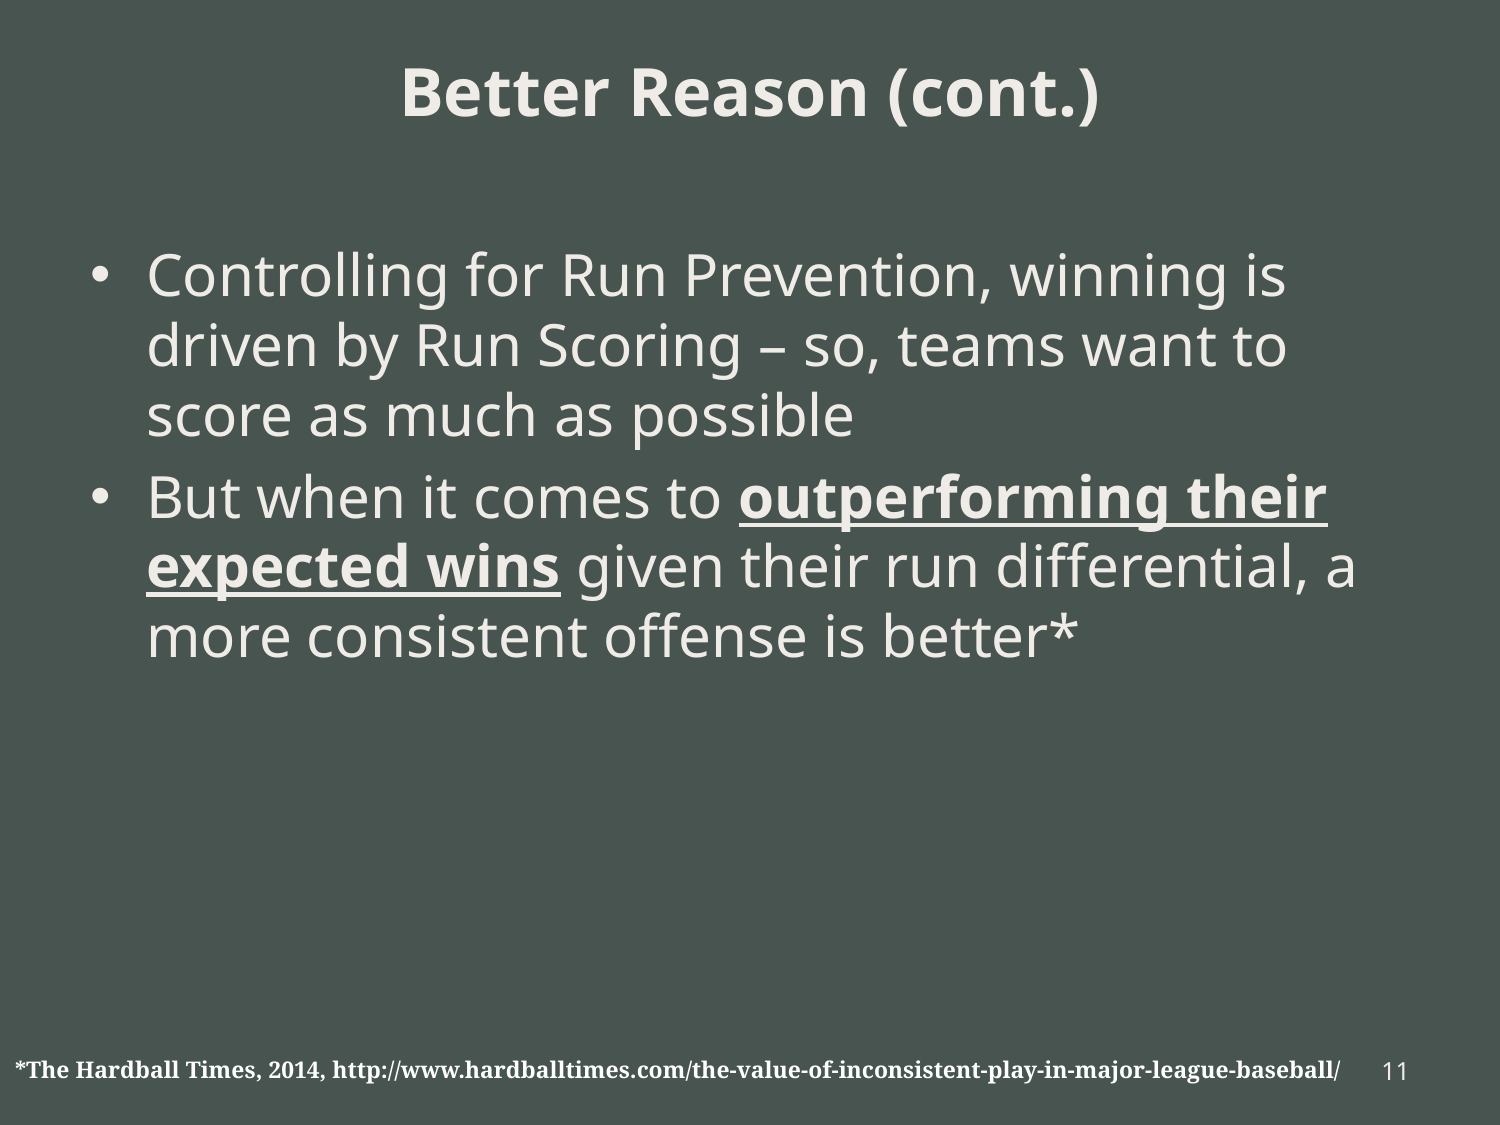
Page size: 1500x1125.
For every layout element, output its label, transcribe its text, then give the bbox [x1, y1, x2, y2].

list Controlling for Run Prevention, winning is driven by Run Scoring – so, teams want to score as much as possible But when it comes to outperforming their expected wins given their run differential, a more consistent offense is better* [75, 149, 1425, 995]
title Better Reason (cont.) [75, 34, 1425, 146]
slide_number 10 [1074, 1042, 1425, 1103]
text_box *The Hardball Times, 2014, http://www.hardballtimes.com/the-value-of-inconsistent-play-in-major-league-baseball/ [0, 1048, 1370, 1091]
